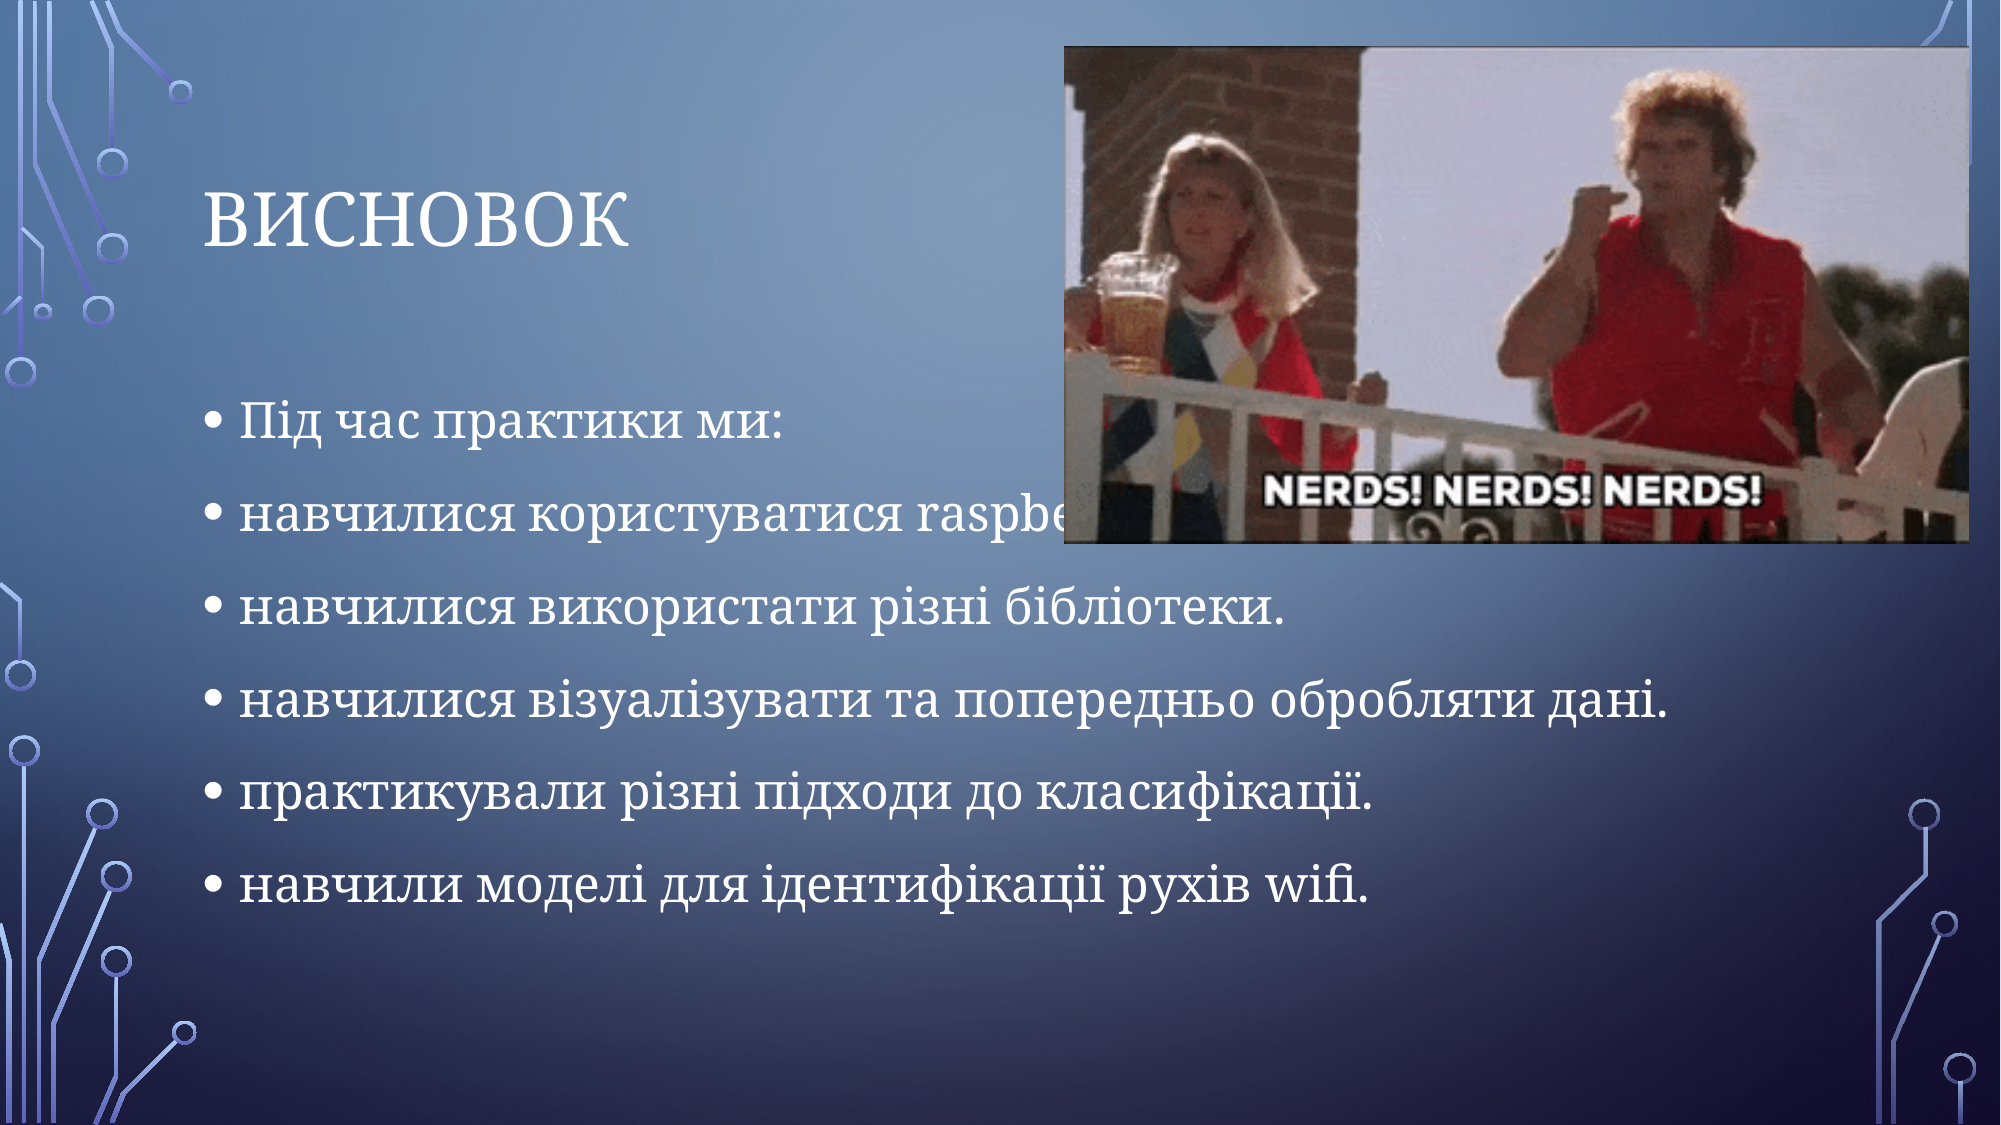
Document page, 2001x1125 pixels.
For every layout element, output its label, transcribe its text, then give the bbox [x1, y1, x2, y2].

title Висновок [187, 101, 1063, 344]
picture [1063, 46, 1969, 544]
list Під час практики ми: навчилися користуватися raspberry pi навчилися використати різні бібліотеки. навчилися візуалізувати та попередньо обробляти дані. практикували різні підходи до класифікації. навчили моделі для ідентифікації рухів wifi. [187, 369, 1813, 950]
